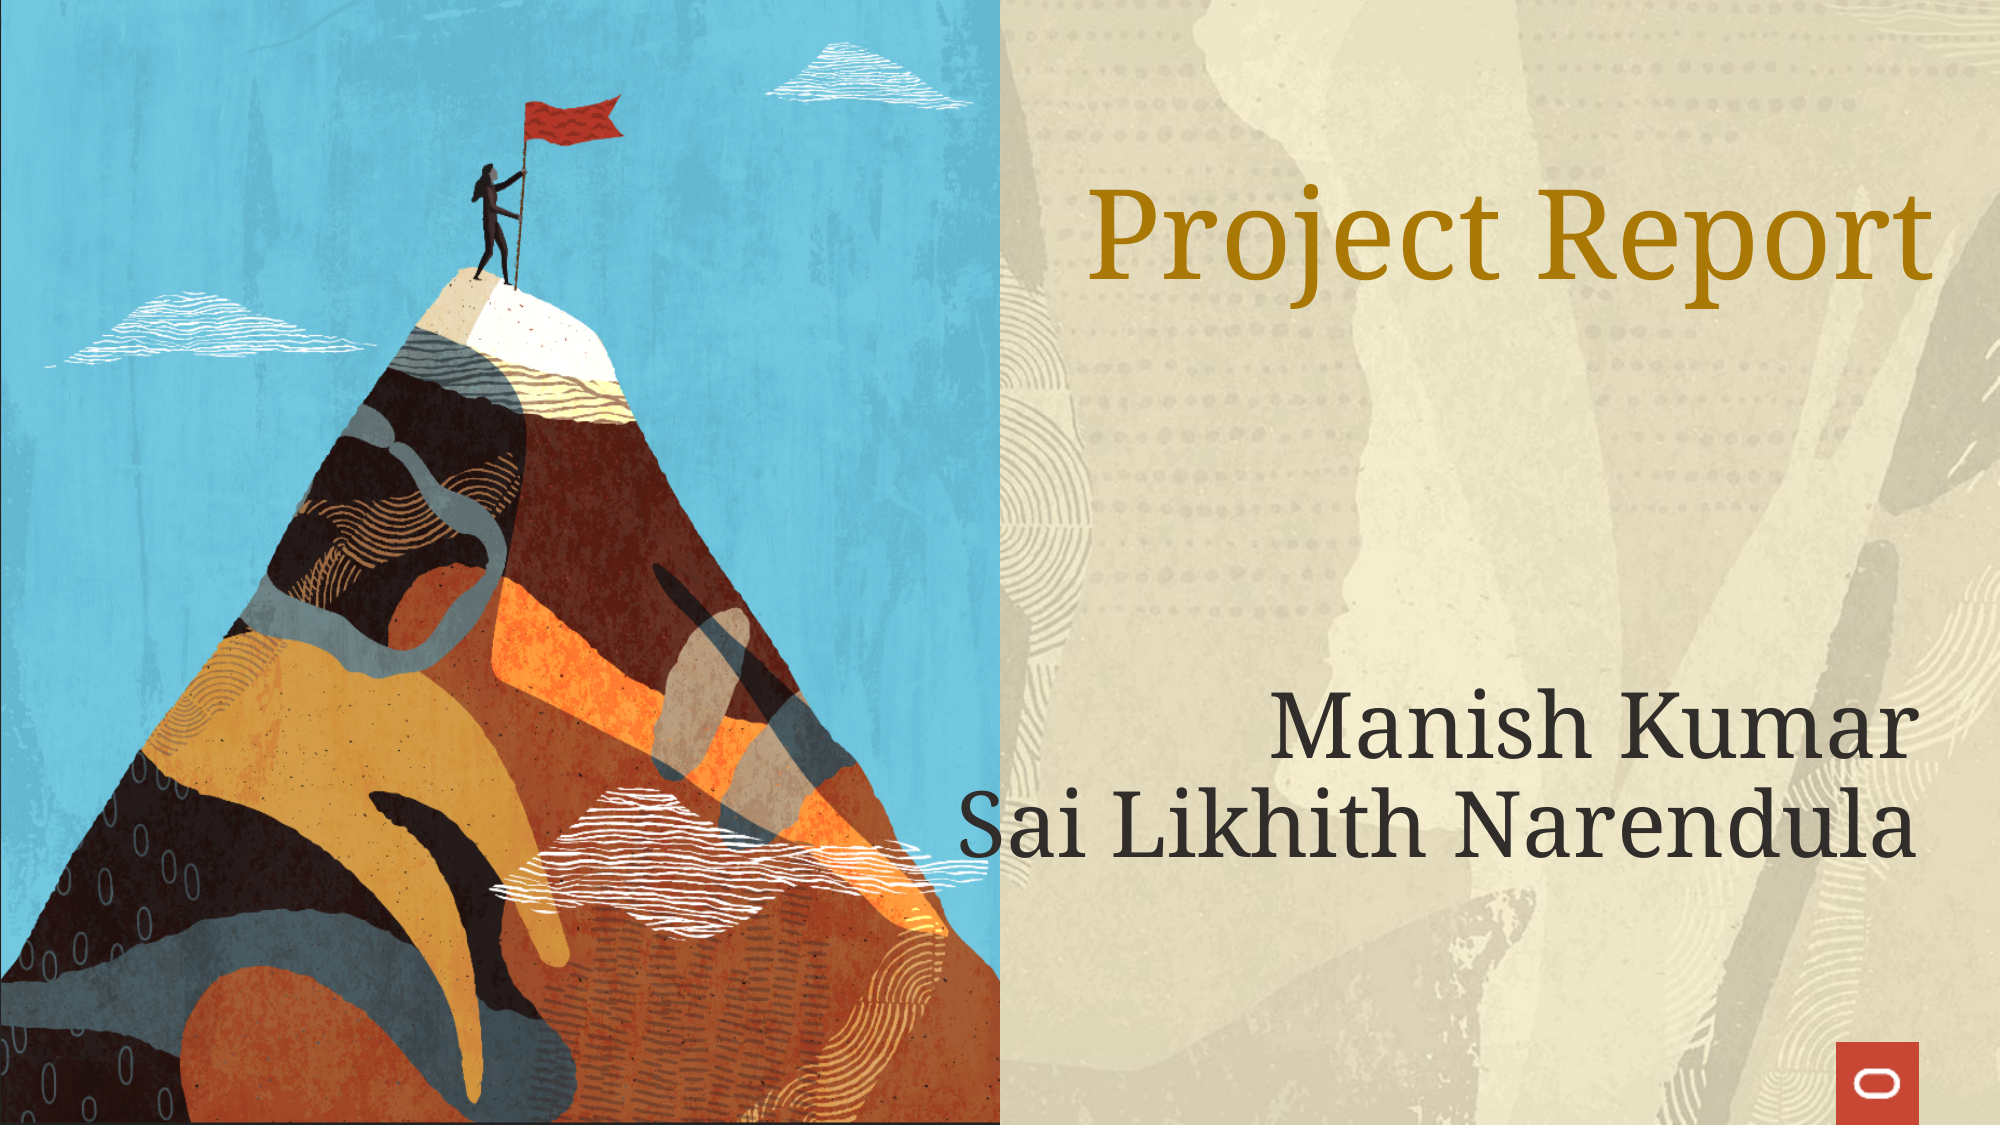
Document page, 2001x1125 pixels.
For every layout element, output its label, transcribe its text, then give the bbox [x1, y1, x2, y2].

picture [0, 0, 2000, 1125]
list Project Report [1080, 164, 1936, 522]
text_box Manish Kumar Sai Likhith Narendula [1000, 671, 1936, 775]
